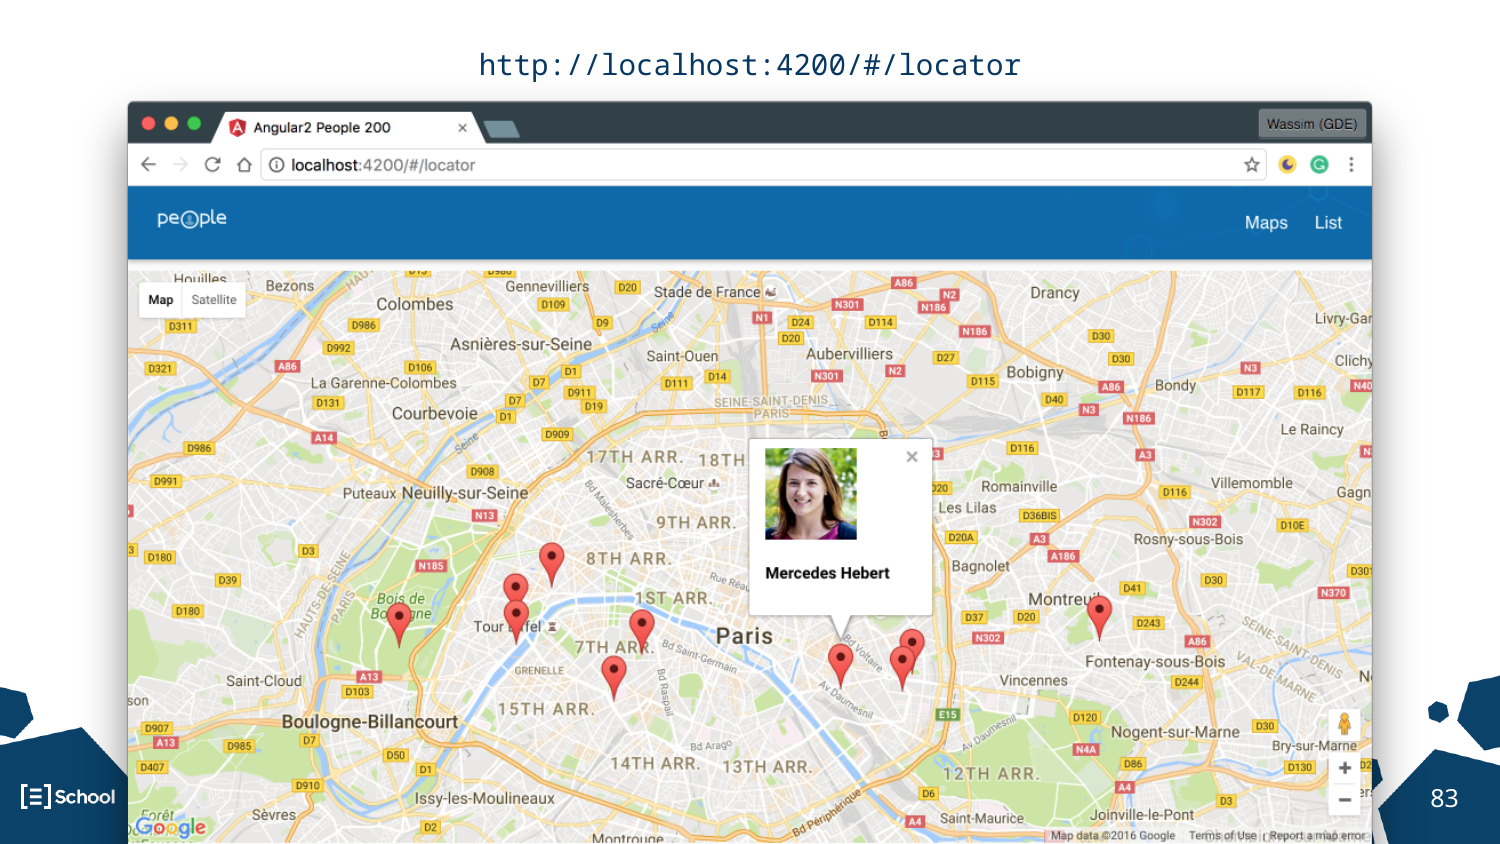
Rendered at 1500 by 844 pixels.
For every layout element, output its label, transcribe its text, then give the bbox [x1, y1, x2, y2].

text_box http://localhost:4200/#/locator [25, 25, 1475, 96]
slide_number ‹#› [1440, 767, 1474, 832]
picture [0, 0, 1500, 844]
